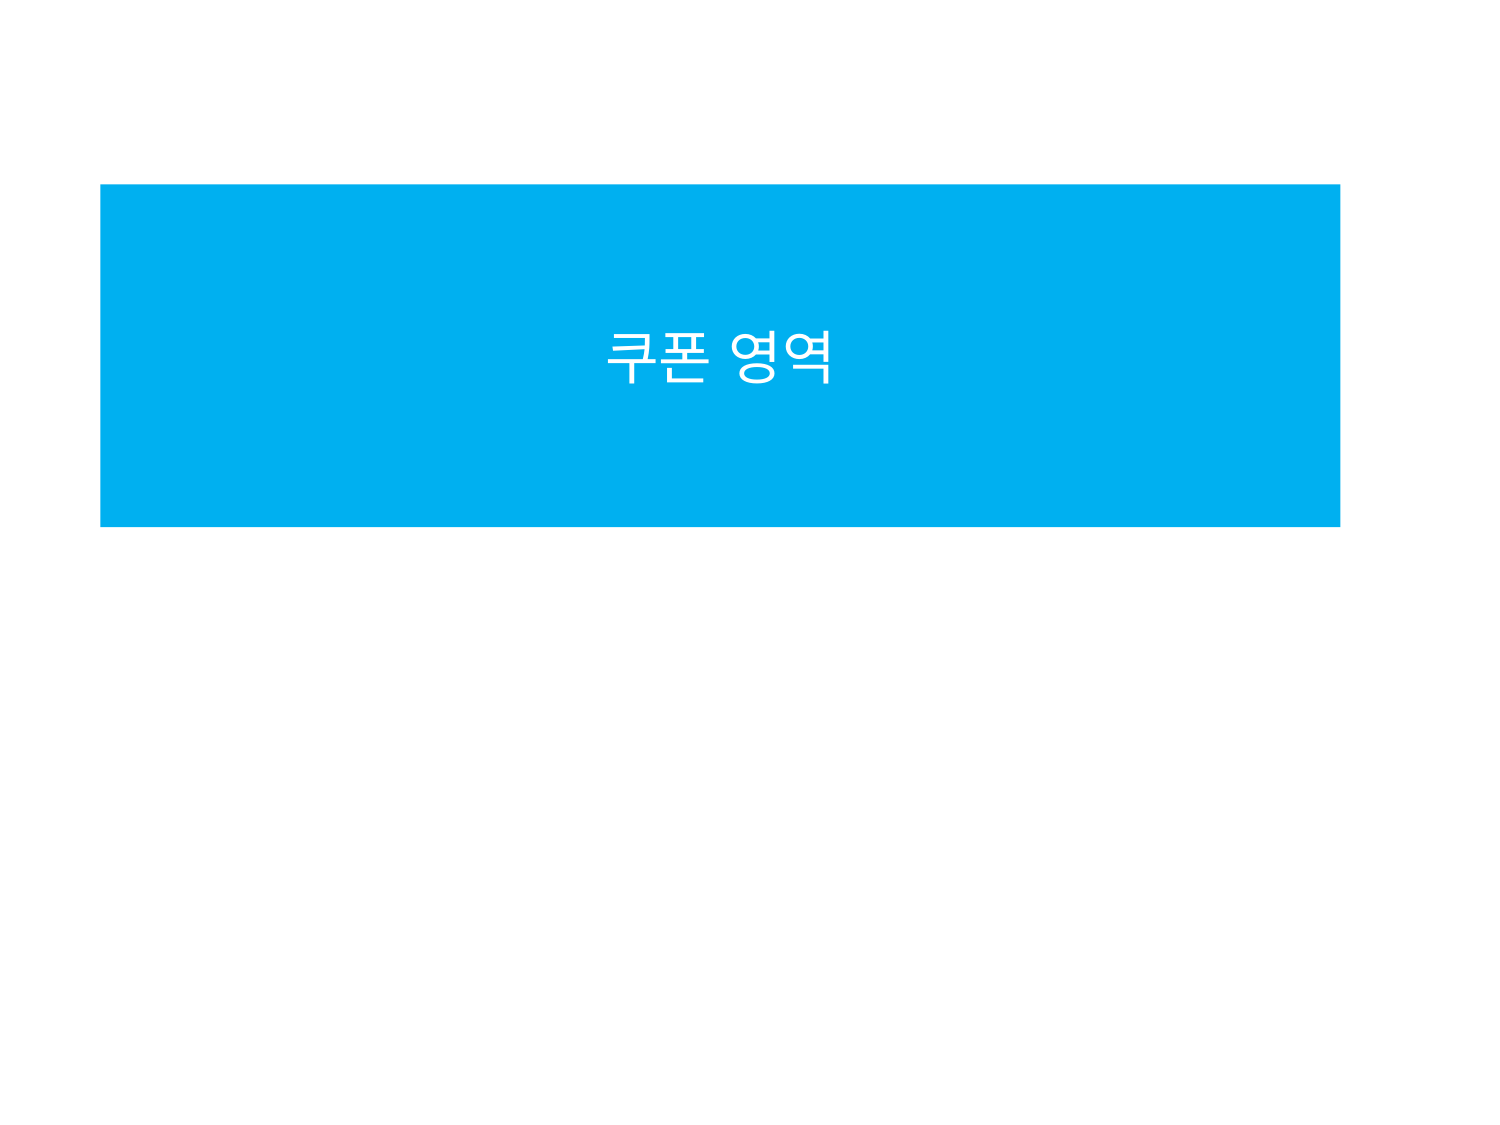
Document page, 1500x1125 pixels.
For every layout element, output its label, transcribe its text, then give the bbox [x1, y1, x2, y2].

text_box 쿠폰 영역 [98, 182, 1343, 529]
